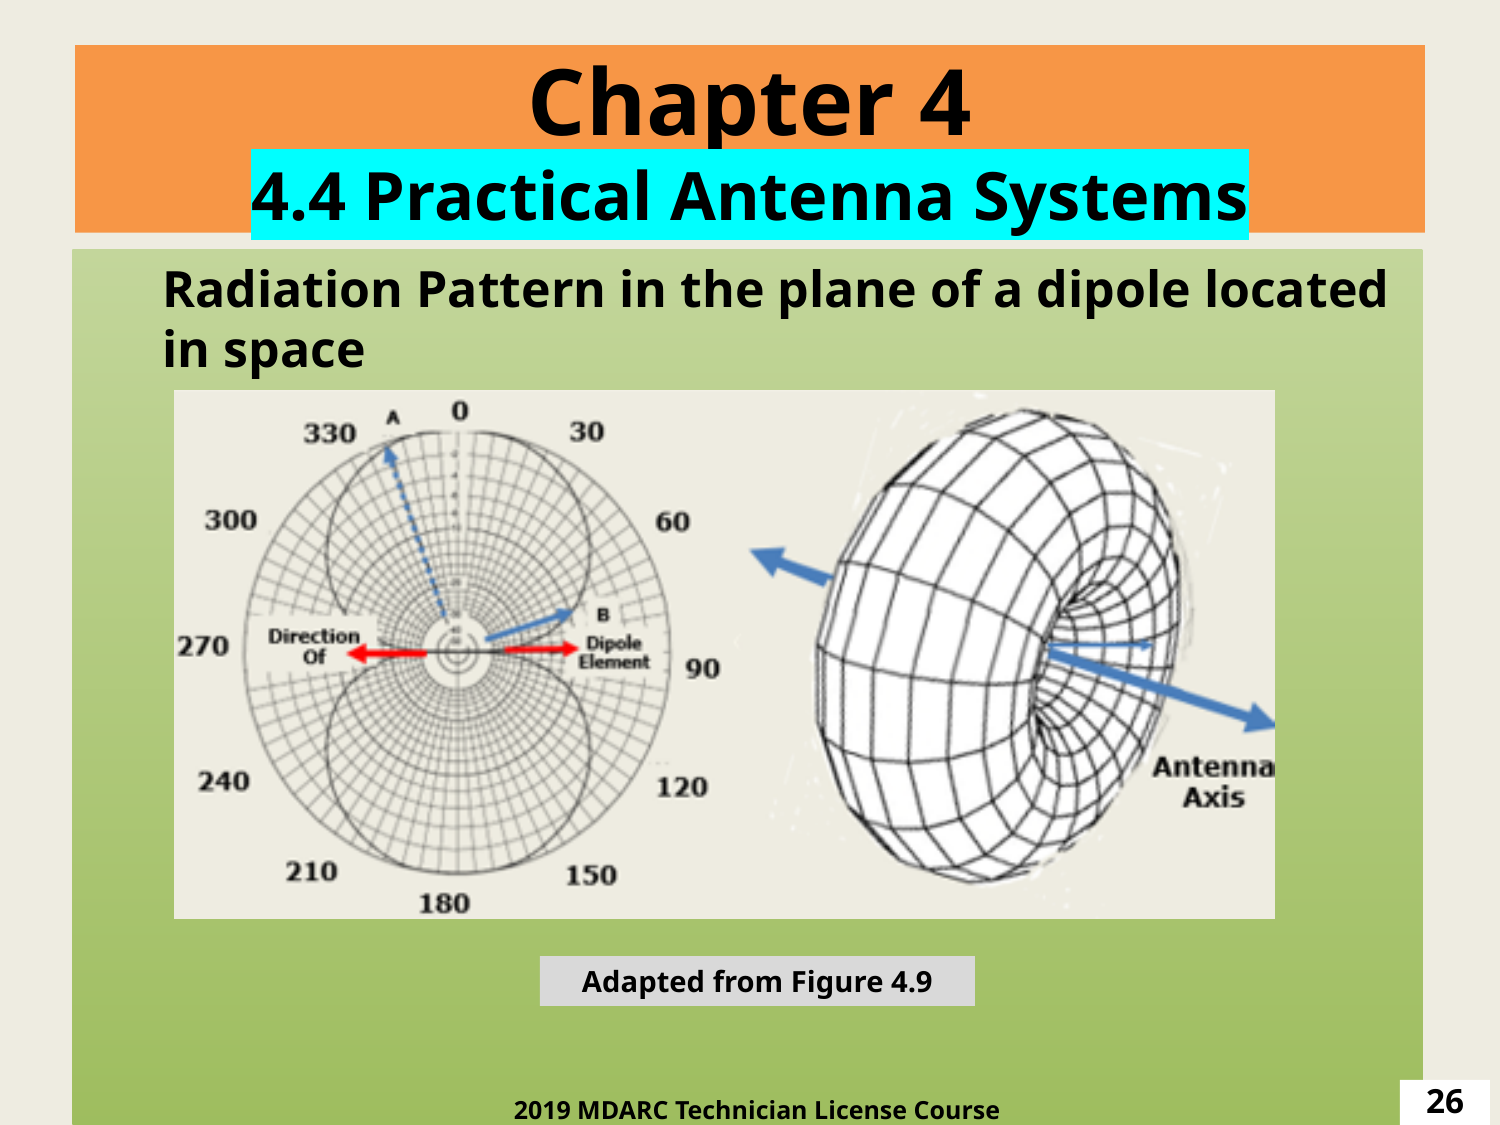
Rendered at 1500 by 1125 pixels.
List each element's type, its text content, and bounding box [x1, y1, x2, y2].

text_box 26 [1399, 1079, 1490, 1125]
title Chapter 4 4.4 Practical Antenna Systems [75, 45, 1425, 233]
picture [174, 390, 1276, 919]
text_box Adapted from Figure 4.9 [539, 956, 975, 1006]
text_box 2019 MDARC Technician License Course [449, 1094, 1065, 1125]
list Radiation Pattern in the plane of a dipole located in space [72, 249, 1423, 1125]
